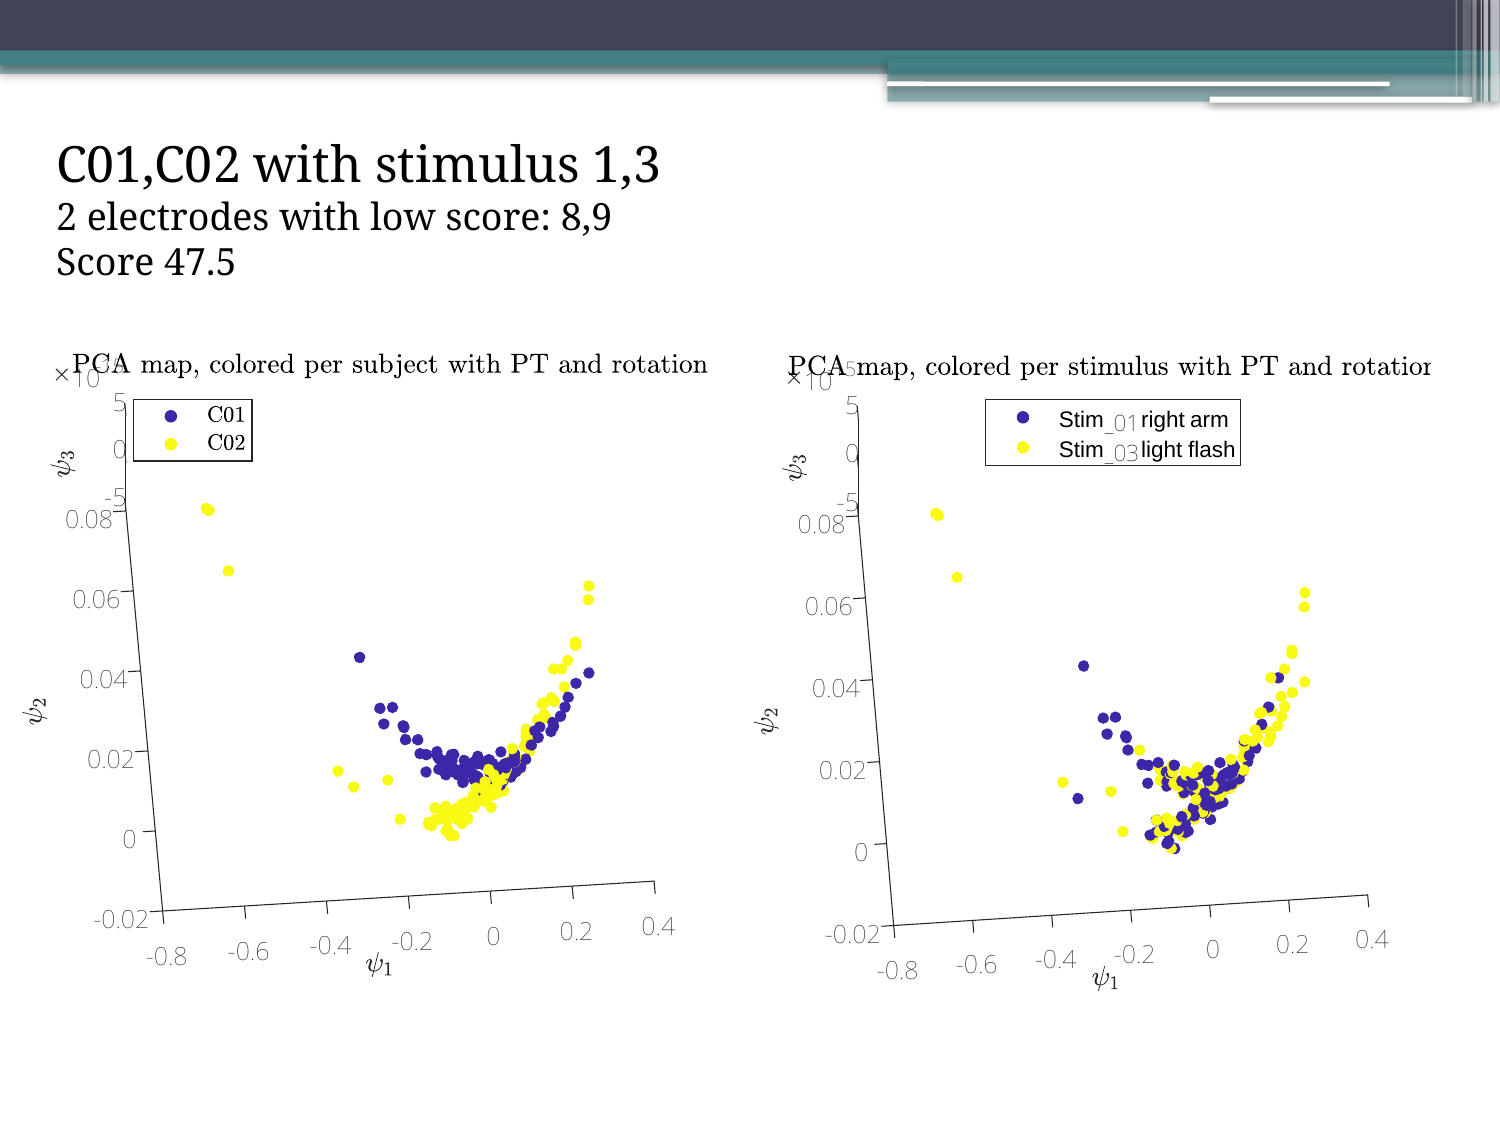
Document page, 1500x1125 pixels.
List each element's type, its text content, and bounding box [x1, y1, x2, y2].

picture [17, 337, 720, 981]
picture [749, 337, 1432, 998]
text_box C01,C02 with stimulus 1,3 2 electrodes with low score: 8,9 Score 47.5 [41, 125, 792, 291]
